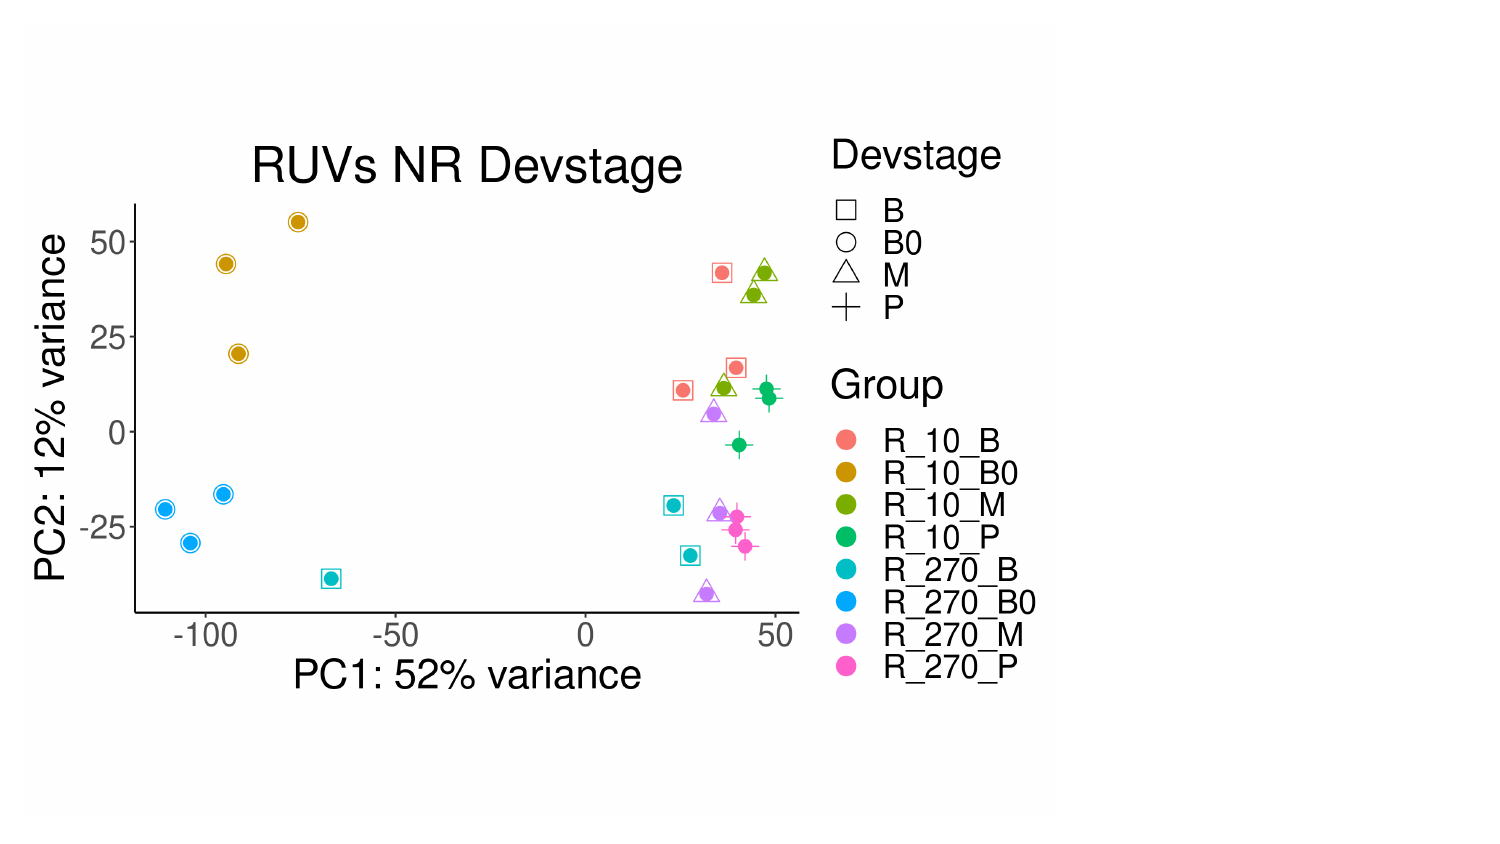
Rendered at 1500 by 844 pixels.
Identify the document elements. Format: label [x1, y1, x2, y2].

picture [24, 24, 1058, 819]
